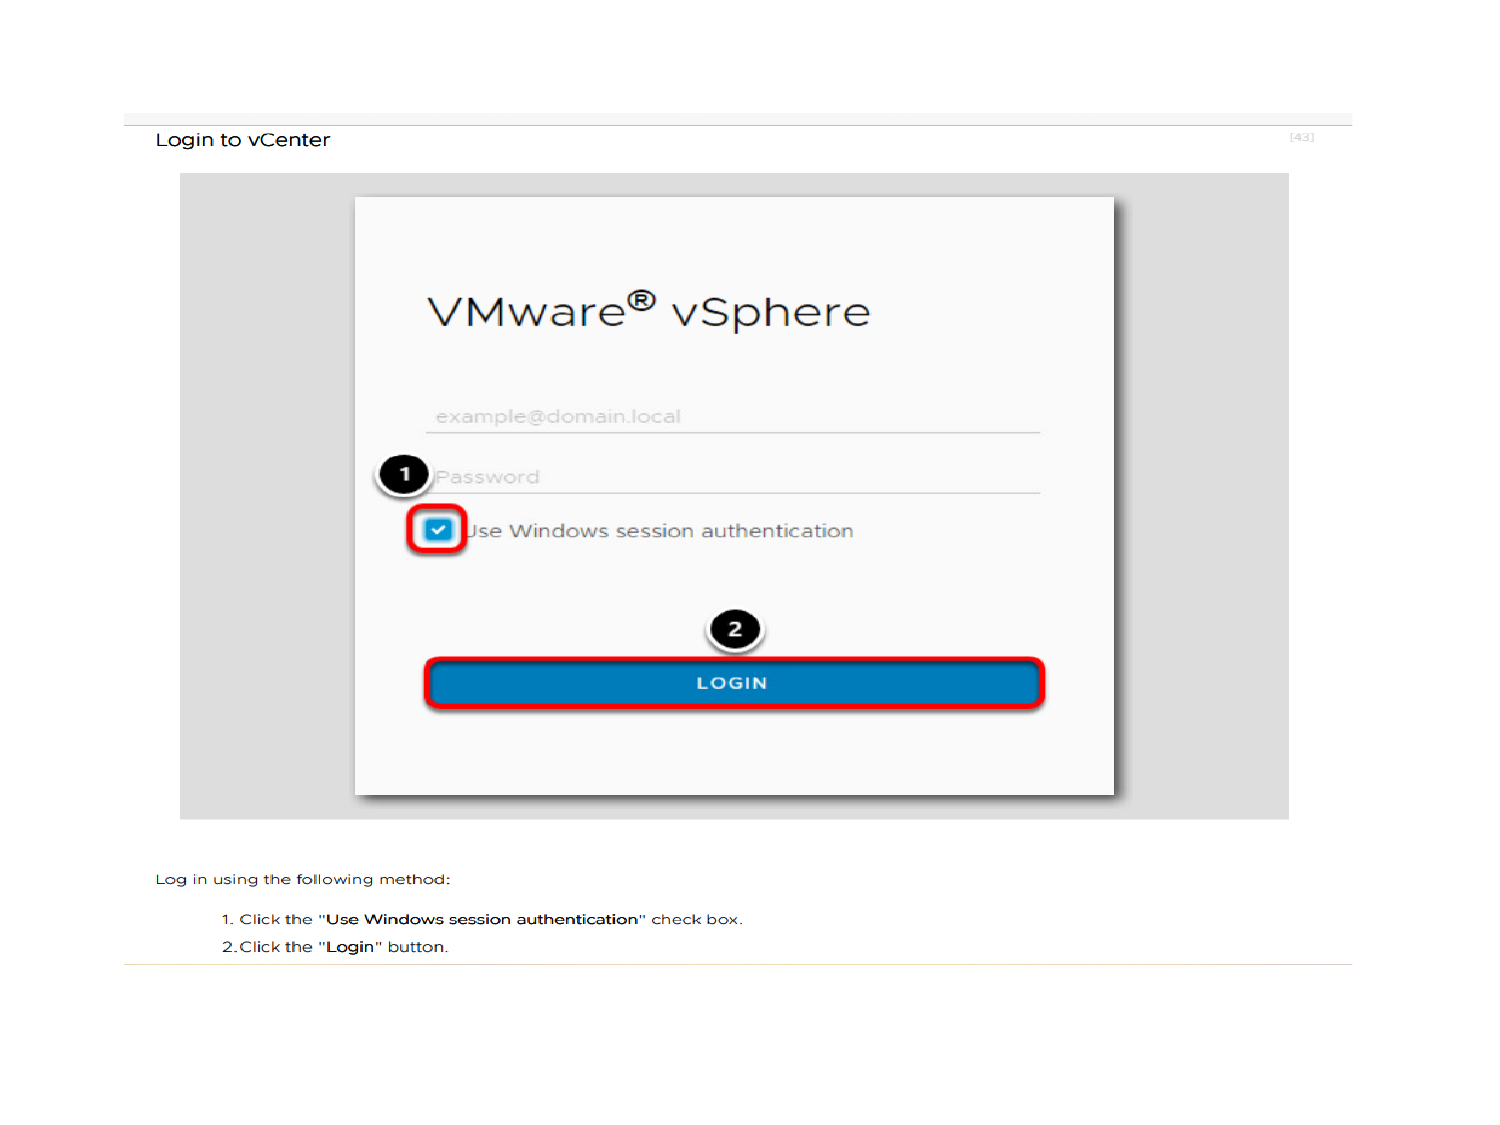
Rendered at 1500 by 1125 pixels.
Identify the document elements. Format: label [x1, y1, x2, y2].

list [123, 113, 1353, 965]
